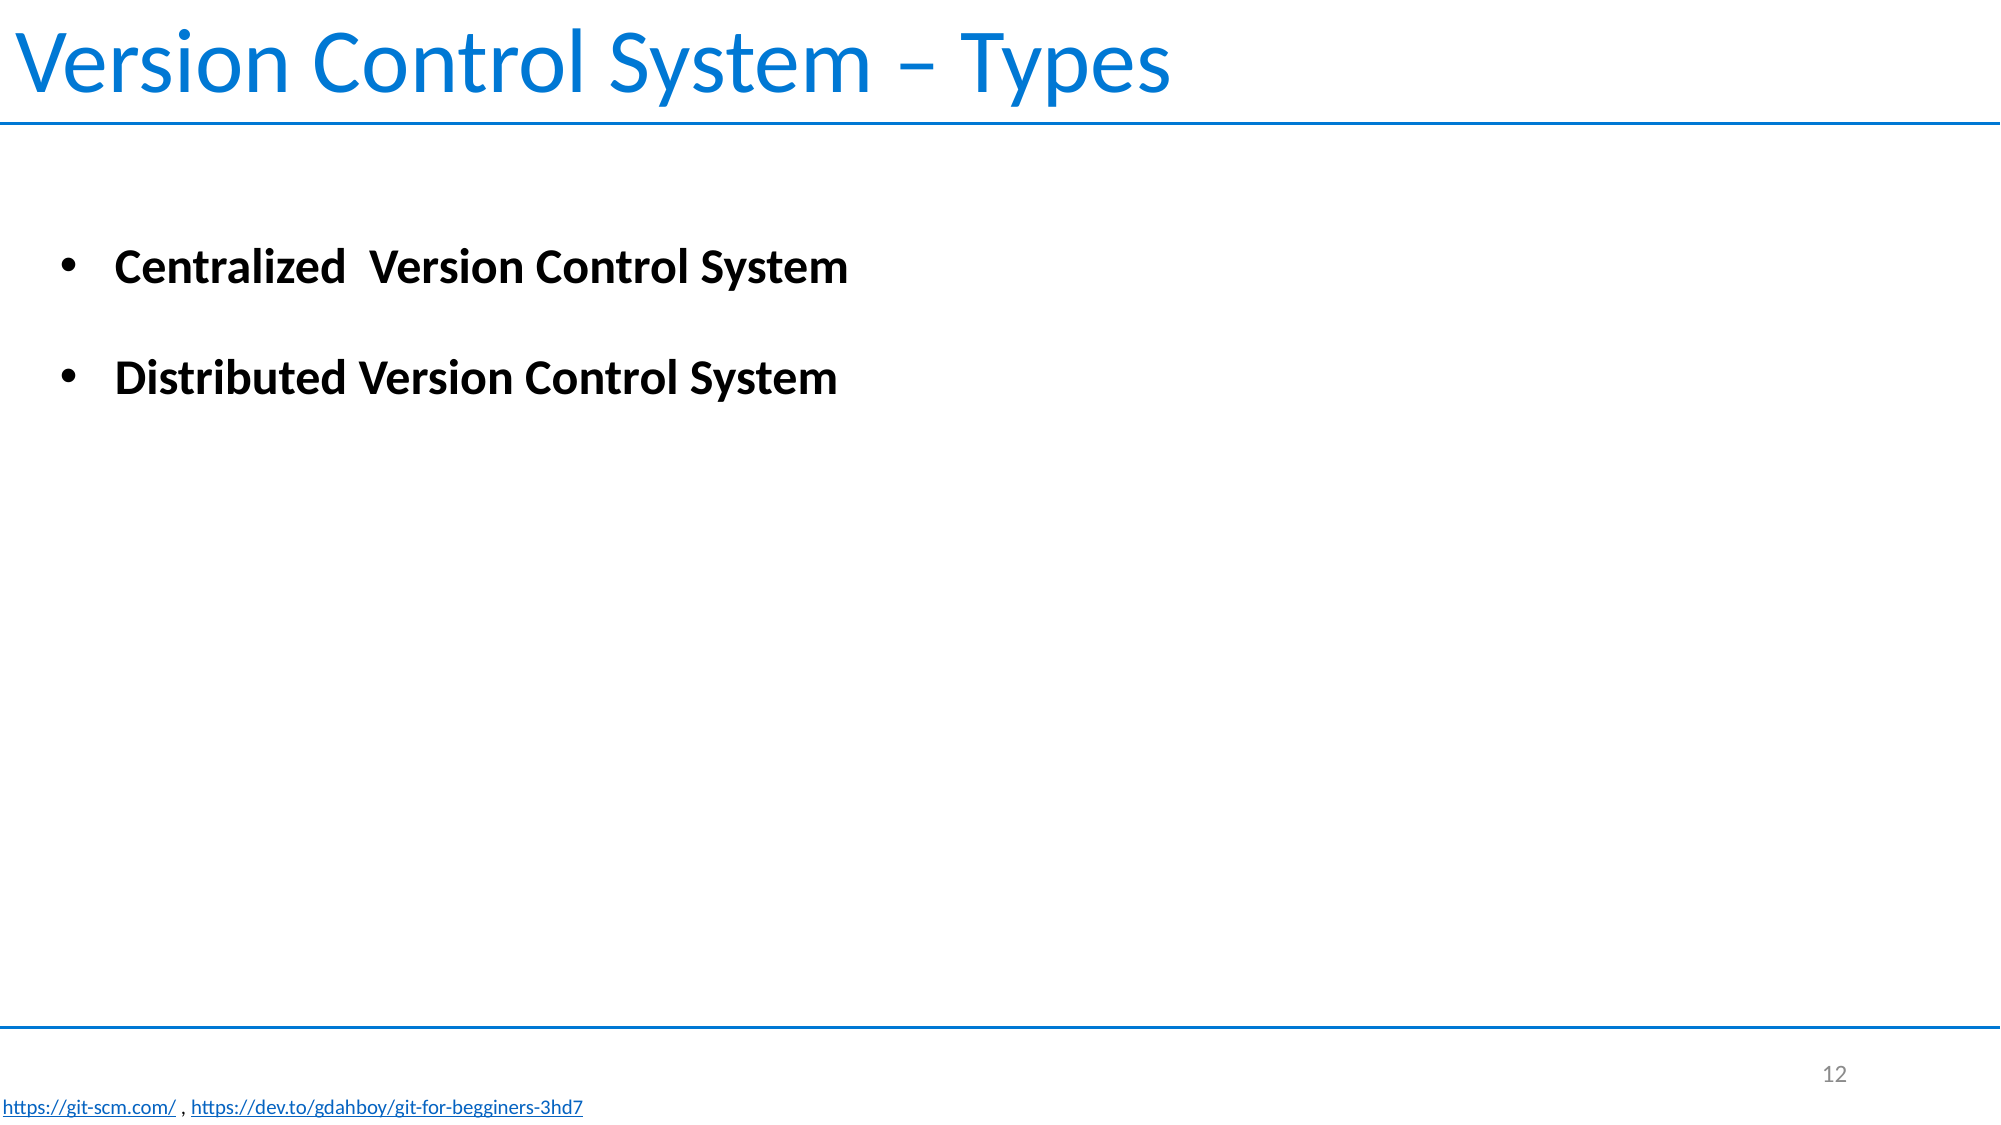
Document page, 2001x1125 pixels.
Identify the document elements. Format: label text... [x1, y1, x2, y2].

text_box https://git-scm.com/ , https://dev.to/gdahboy/git-for-begginers-3hd7 [0, 1086, 1010, 1125]
text_box Centralized Version Control System Distributed Version Control System [0, 124, 2000, 1027]
slide_number 12 [1412, 1042, 1863, 1103]
text_box Version Control System – Types [0, 3, 1524, 123]
